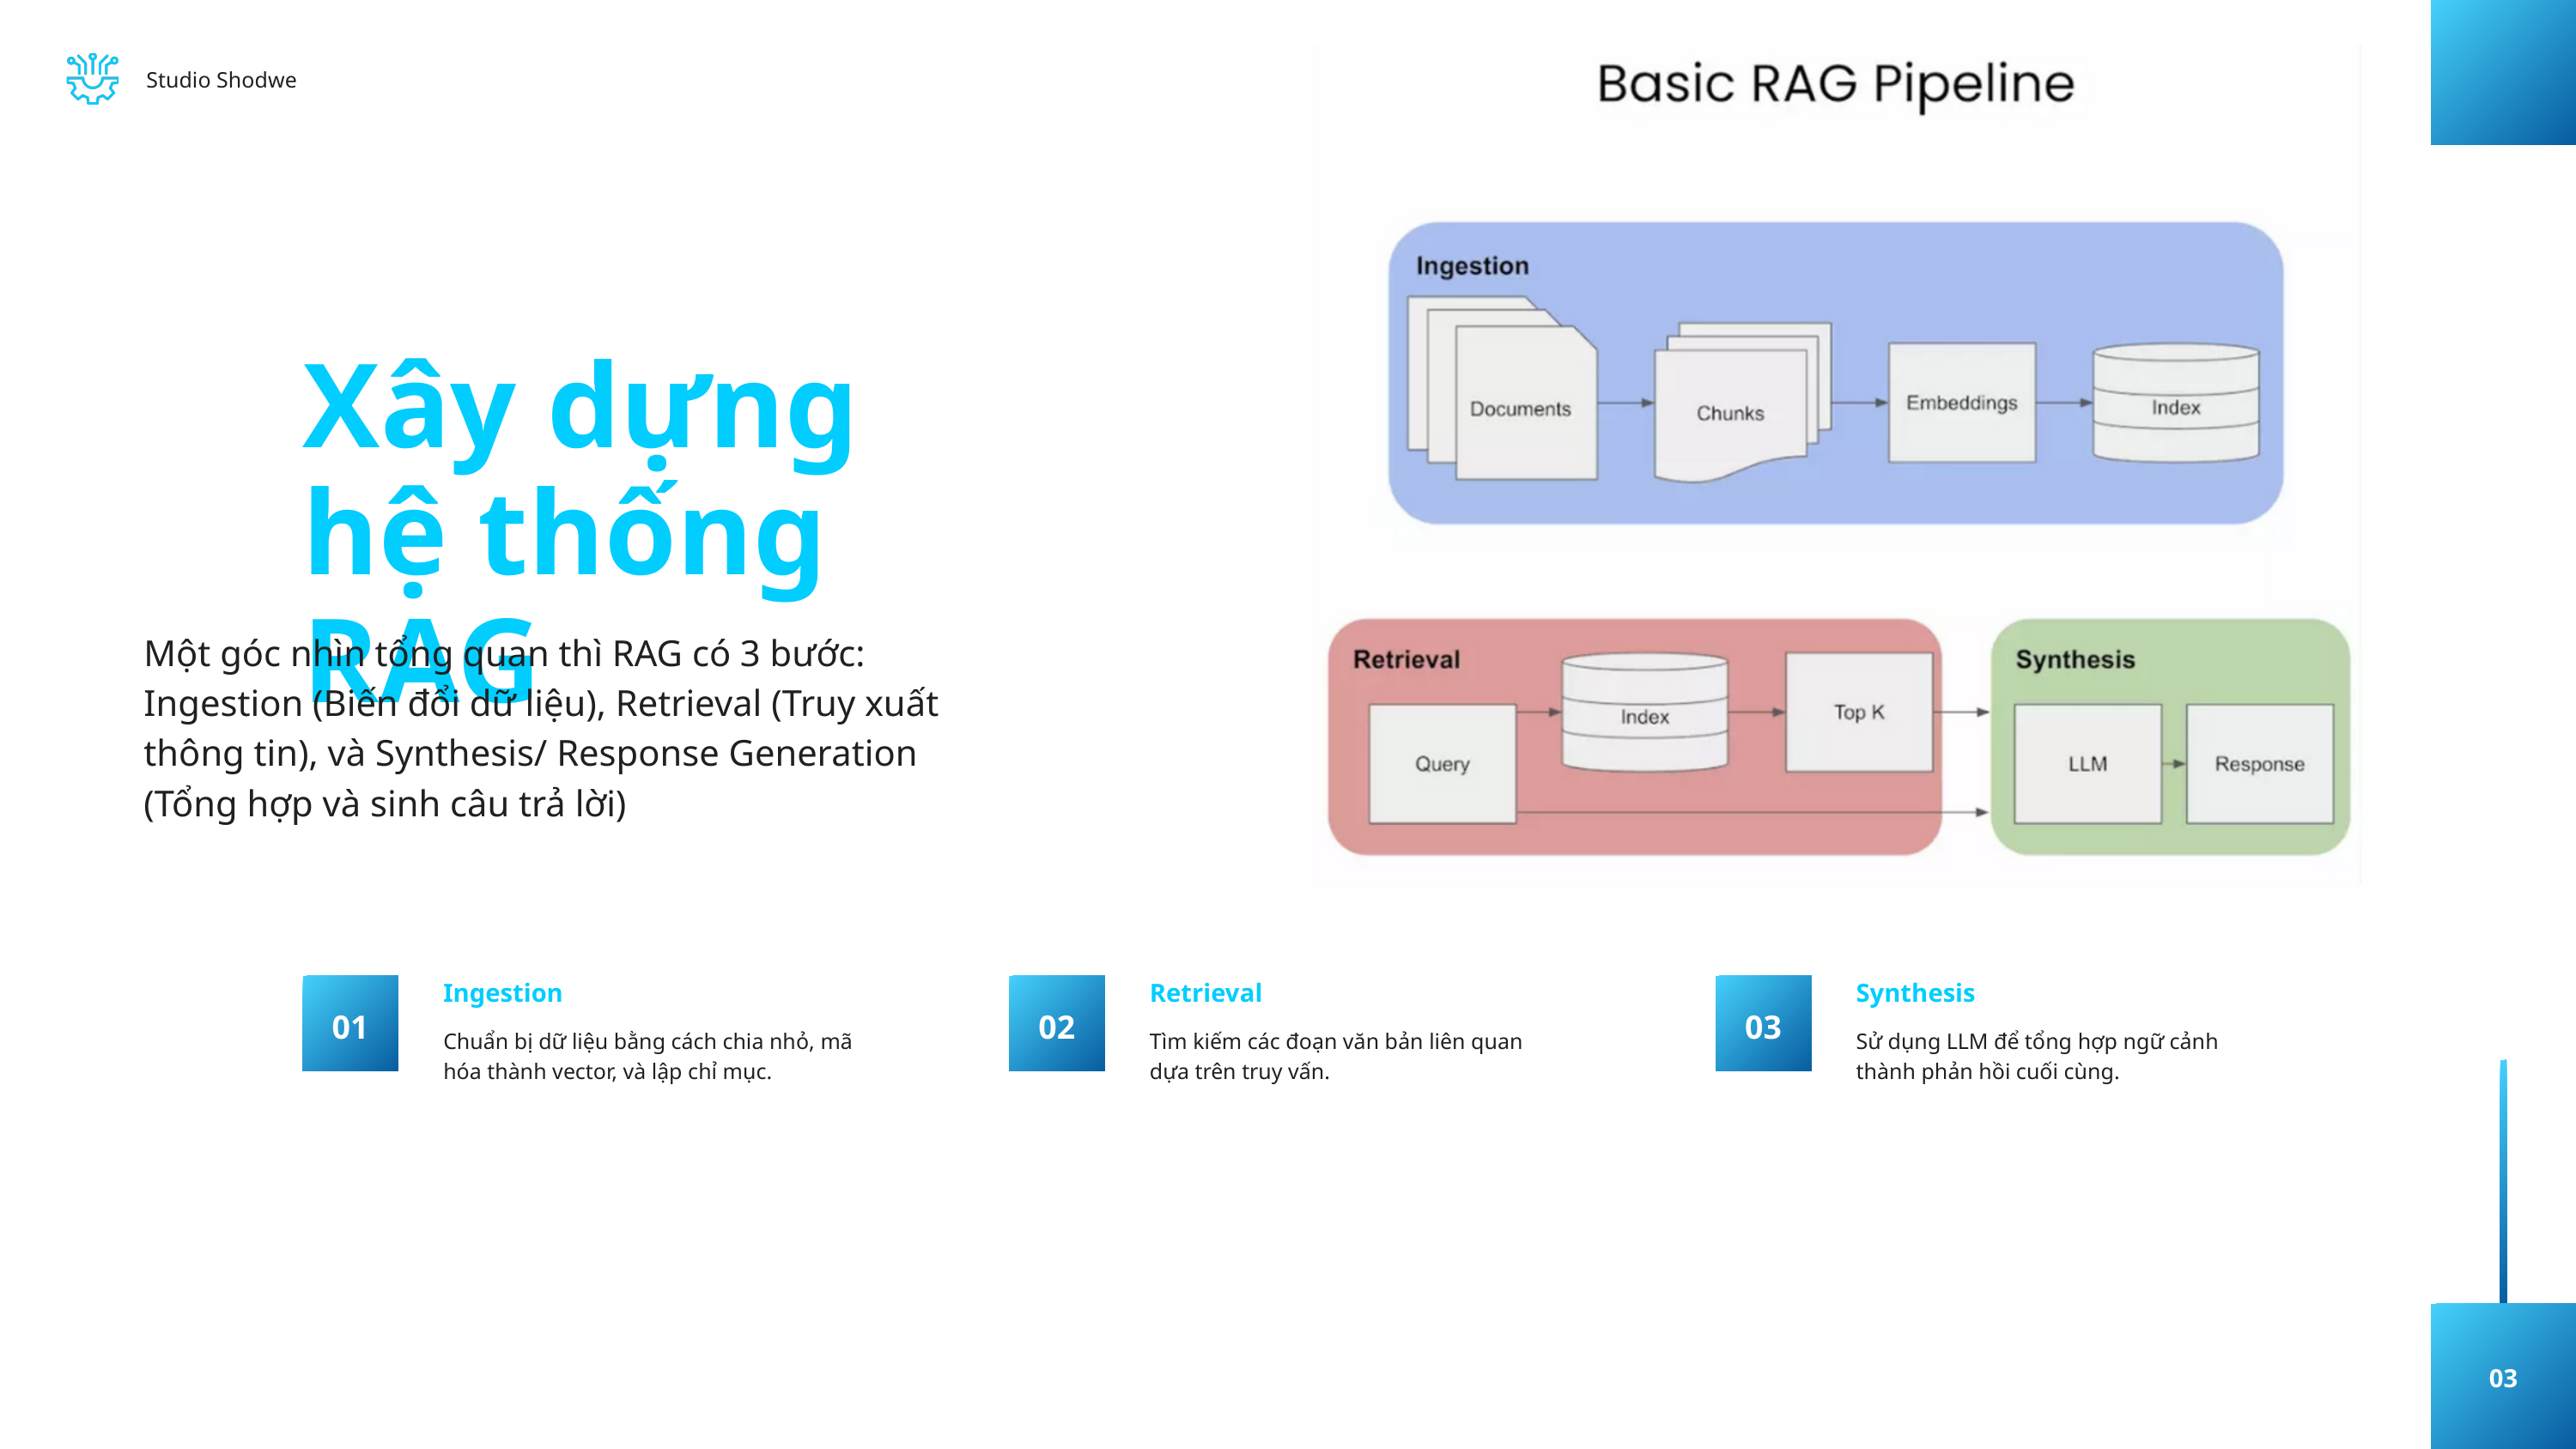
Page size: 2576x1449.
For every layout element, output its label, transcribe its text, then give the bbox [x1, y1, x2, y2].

text_box Ingestion [443, 972, 727, 1007]
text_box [302, 975, 399, 1072]
text_box Sử dụng LLM để tổng hợp ngữ cảnh thành phản hồi cuối cùng. [1856, 1023, 2274, 1114]
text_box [2500, 1059, 2507, 1302]
text_box Studio Shodwe [146, 62, 325, 93]
text_box Xây dựng hệ thống RAG [302, 343, 884, 623]
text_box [1009, 975, 1105, 1072]
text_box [1715, 975, 1812, 1072]
text_box [66, 53, 119, 105]
text_box Retrieval [1149, 972, 1433, 1007]
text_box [2430, 1303, 2576, 1449]
text_box [1288, 44, 2392, 889]
text_box Tìm kiếm các đoạn văn bản liên quan dựa trên truy vấn. [1149, 1023, 1567, 1114]
text_box Chuẩn bị dữ liệu bằng cách chia nhỏ, mã hóa thành vector, và lập chỉ mục. [443, 1023, 860, 1114]
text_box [2430, 0, 2576, 145]
text_box Synthesis [1856, 972, 2140, 1007]
text_box Một góc nhìn tổng quan thì RAG có 3 bước: Ingestion (Biến đổi dữ liệu), Retrieval (Truy xuất thông tin), và Synthesis/ Response Generation (Tổng hợp và sinh câu trả lời) [143, 623, 1010, 854]
